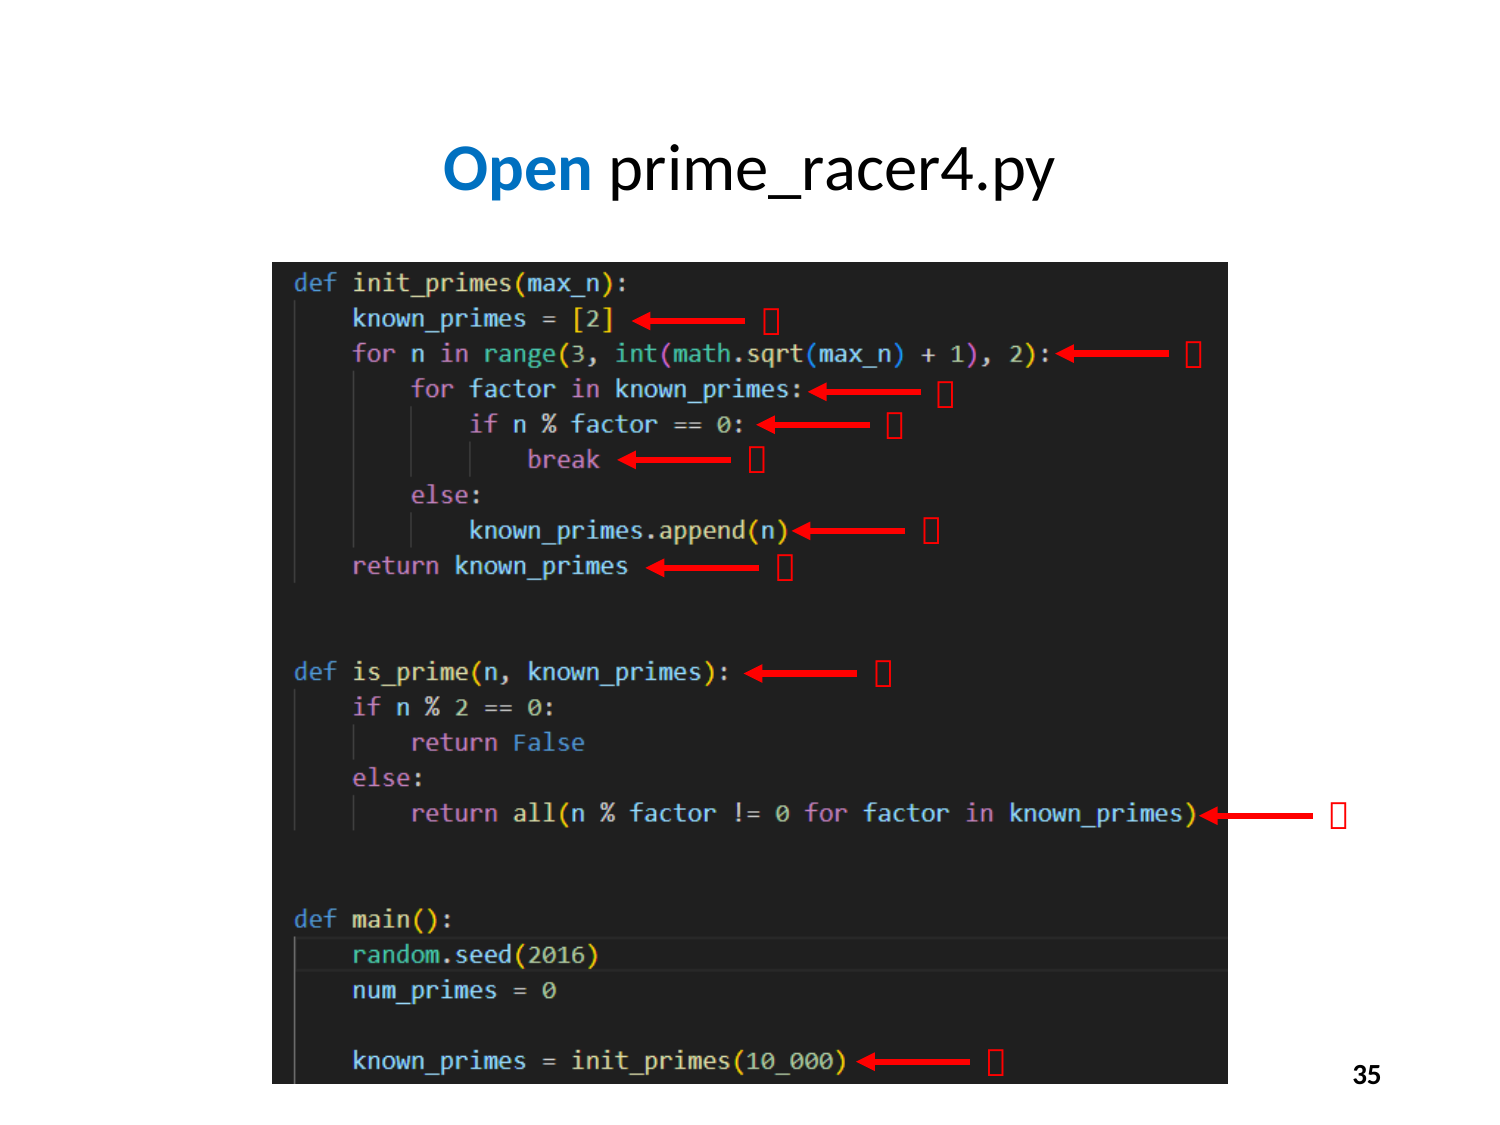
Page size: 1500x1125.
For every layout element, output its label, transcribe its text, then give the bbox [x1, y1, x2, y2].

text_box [631, 290, 809, 352]
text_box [1198, 784, 1376, 846]
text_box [645, 536, 823, 598]
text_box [743, 642, 921, 704]
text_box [856, 1031, 1033, 1092]
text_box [756, 394, 932, 456]
picture [272, 262, 1228, 1084]
title Open prime_racer4.py [103, 59, 1397, 278]
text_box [617, 428, 794, 490]
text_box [791, 499, 969, 561]
slide_number 35 [1059, 1042, 1397, 1103]
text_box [807, 363, 983, 424]
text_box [1054, 323, 1231, 384]
